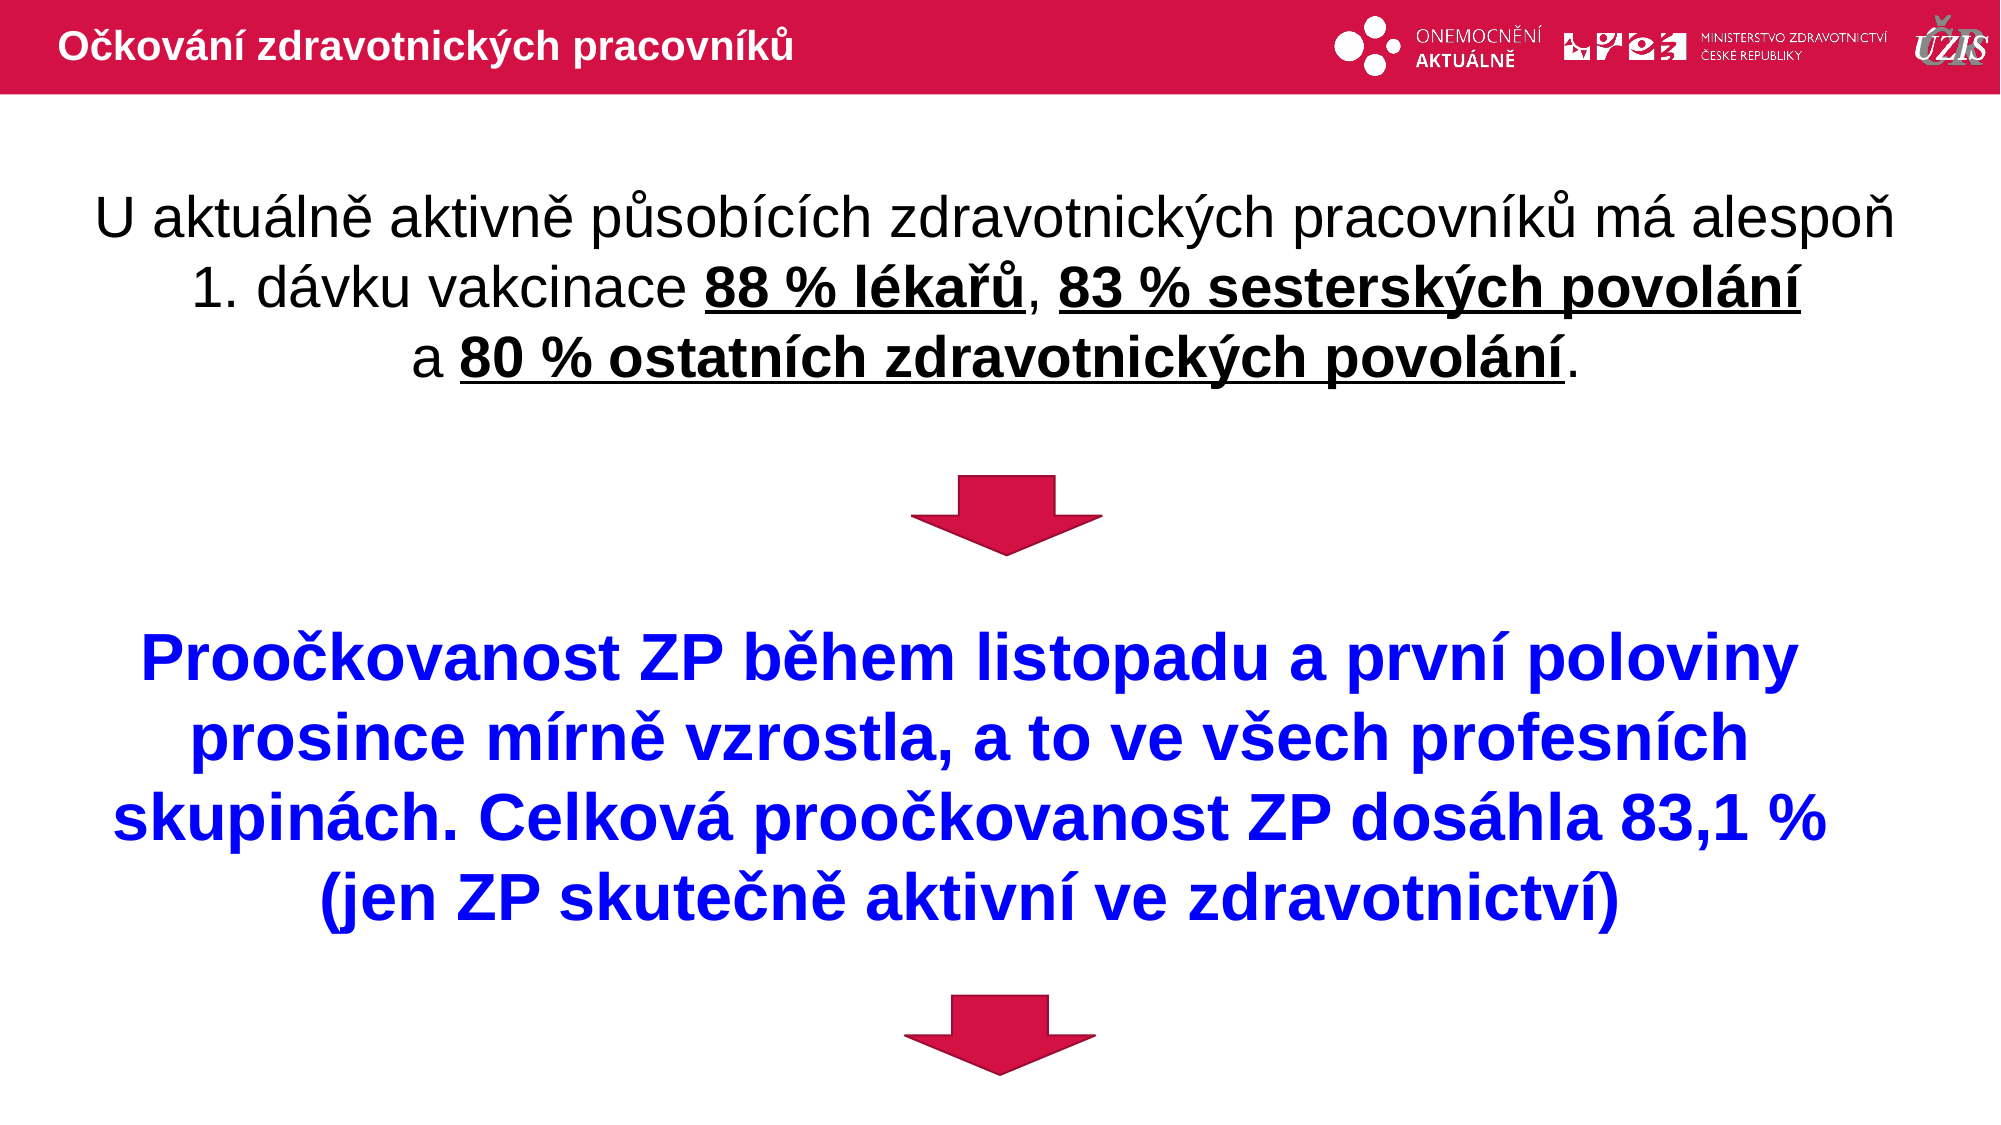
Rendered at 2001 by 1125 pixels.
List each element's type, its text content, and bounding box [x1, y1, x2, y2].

picture [1334, 16, 1542, 76]
picture [1915, 15, 1989, 66]
picture [1563, 31, 1888, 60]
text_box U aktuálně aktivně působících zdravotnických pracovníků má alespoň 1. dávku vakcinace 88 % lékařů, 83 % sesterských povolání a 80 % ostatních zdravotnických povolání. [52, 171, 1957, 397]
title Očkování zdravotnických pracovníků [42, 0, 1262, 95]
text_box [910, 475, 1103, 557]
text_box Proočkovanost ZP během listopadu a první poloviny prosince mírně vzrostla, a to ve všech profesních skupinách. Celková proočkovanost ZP dosáhla 83,1 % (jen ZP skutečně aktivní ve zdravotnictví) [52, 606, 1889, 941]
text_box [904, 994, 1096, 1077]
